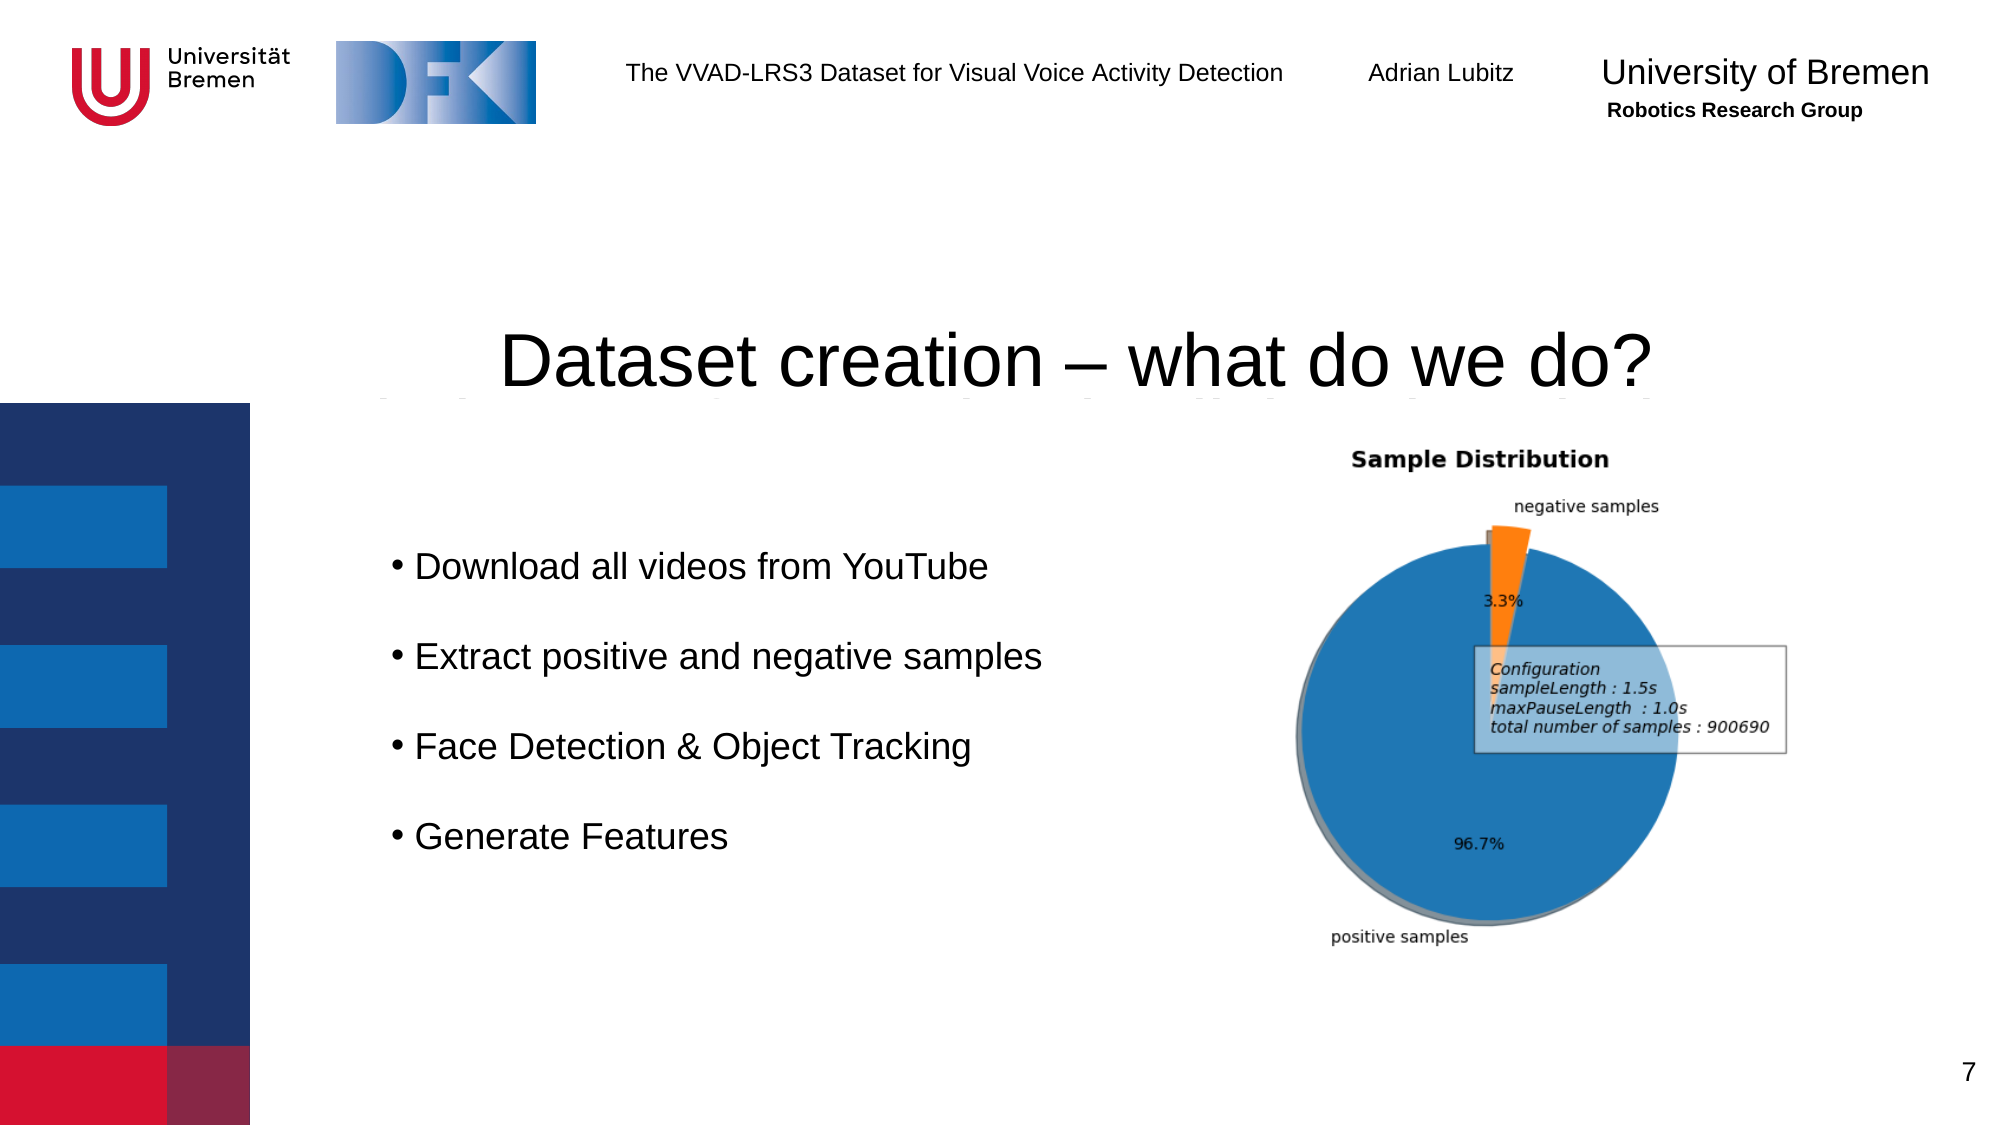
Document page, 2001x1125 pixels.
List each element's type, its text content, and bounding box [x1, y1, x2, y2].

text_box [310, 26, 1972, 177]
picture [336, 41, 536, 124]
picture [1103, 437, 1859, 1004]
text_box Robotics Research Group [1592, 85, 1972, 201]
picture [72, 47, 290, 126]
text_box University of Bremen [1586, 36, 2000, 167]
text_box The VVAD-LRS3 Dataset for Visual Voice Activity Detection [610, 48, 1303, 94]
text_box Adrian Lubitz [1353, 48, 1531, 94]
text_box [302, 398, 1965, 1069]
text_box Download all videos from YouTube Extract positive and negative samples Face Detection & Object Tracking Generate Features [376, 534, 1098, 865]
subtitle Dataset creation – what do we do? [326, 311, 1827, 398]
slide_number ‹#› [1871, 1038, 1992, 1125]
